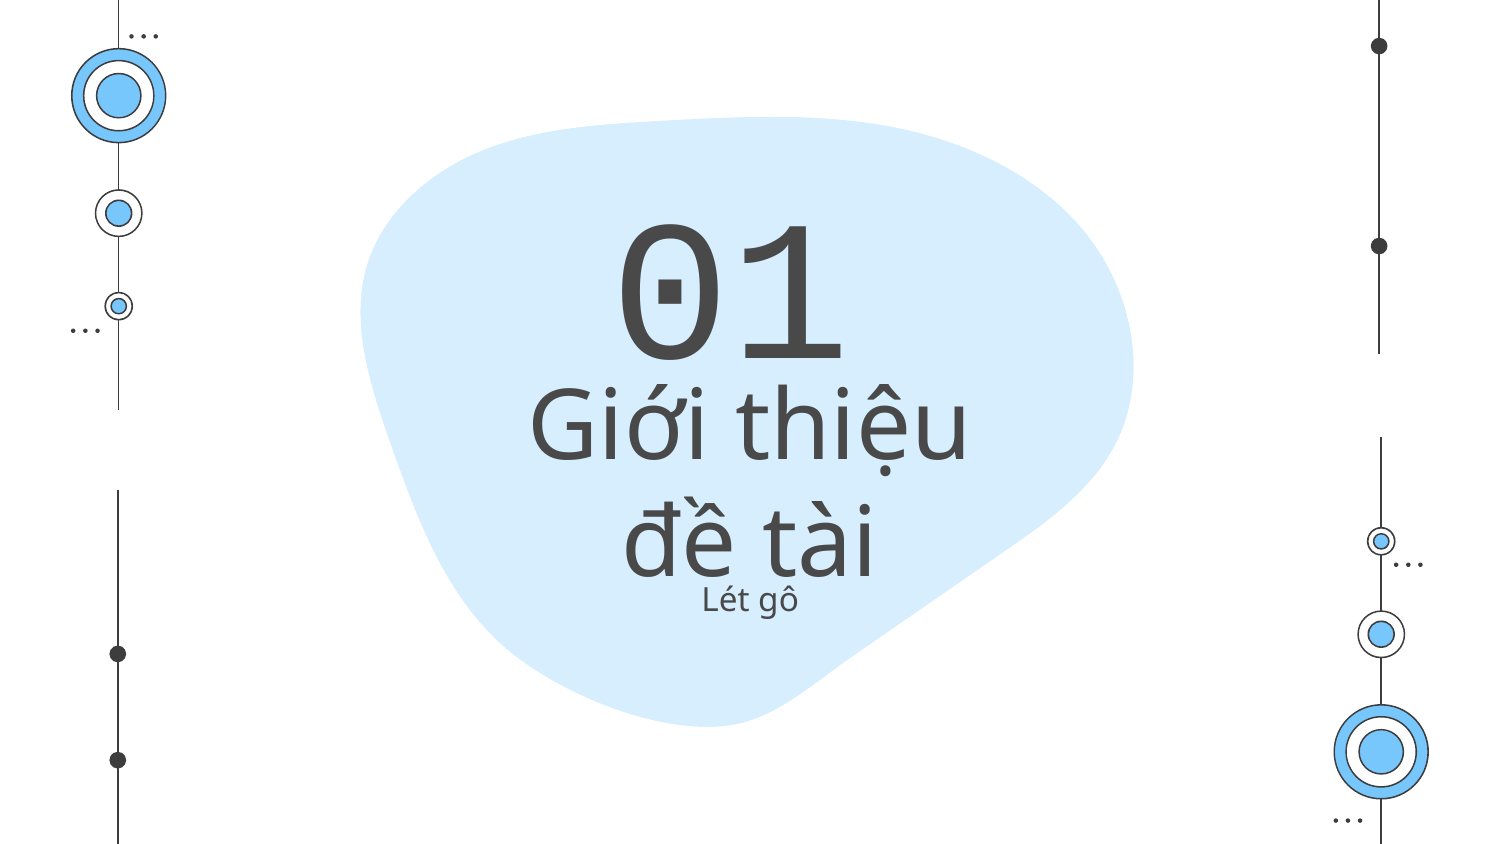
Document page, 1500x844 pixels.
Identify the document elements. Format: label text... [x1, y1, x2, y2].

title Giới thiệu đề tài [487, 412, 1013, 545]
title 01 [487, 190, 975, 366]
subtitle Lét gô [487, 562, 1013, 676]
